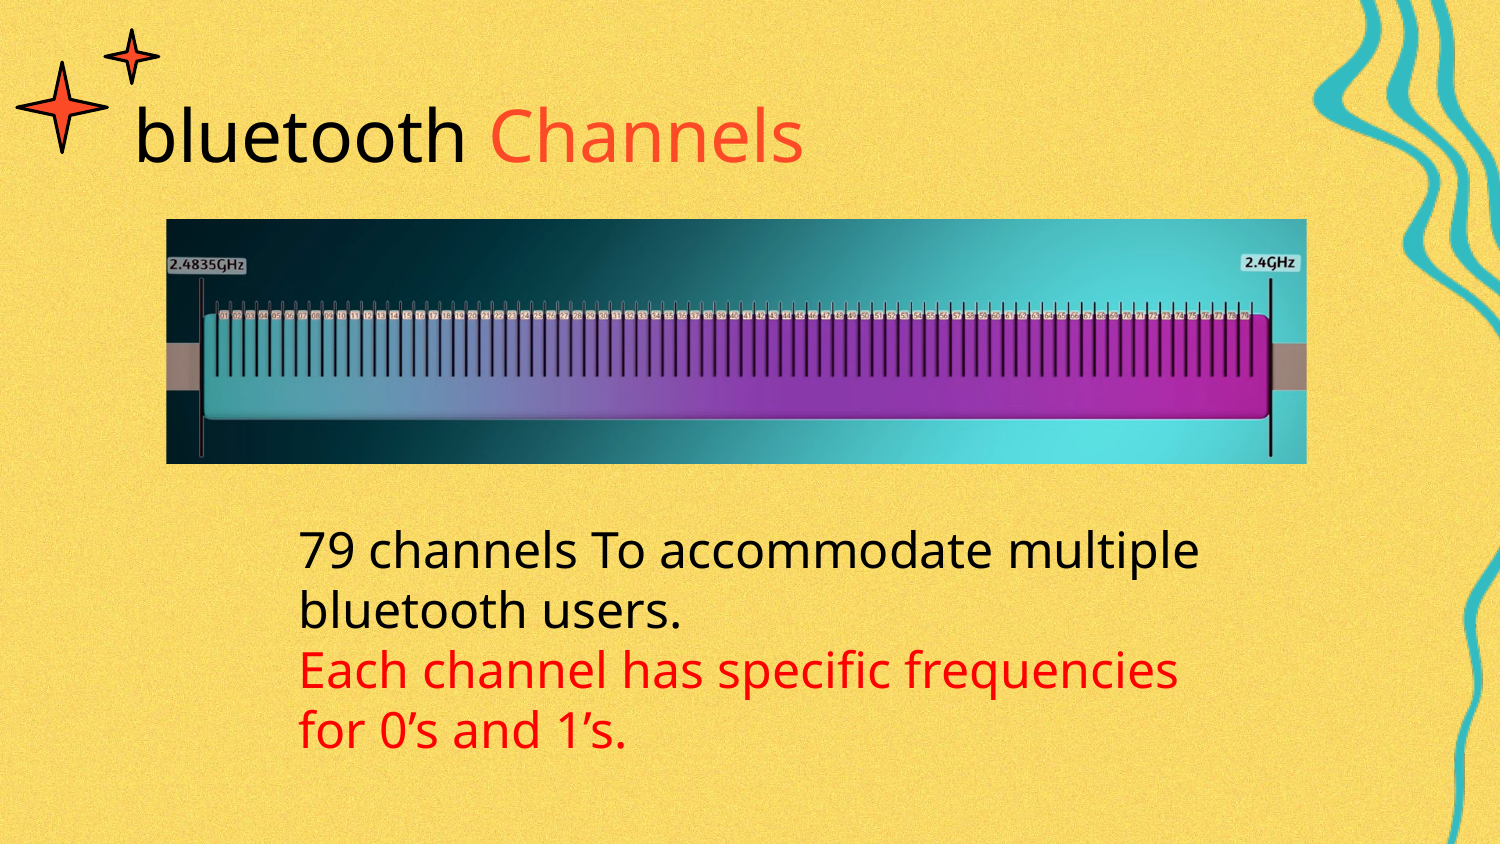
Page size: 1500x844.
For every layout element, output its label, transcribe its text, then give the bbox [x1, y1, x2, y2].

picture [0, 0, 1500, 844]
text_box 79 channels To accommodate multiple bluetooth users. Each channel has specific frequencies for 0’s and 1’s. [283, 503, 1240, 765]
title bluetooth Channels [118, 86, 1382, 180]
